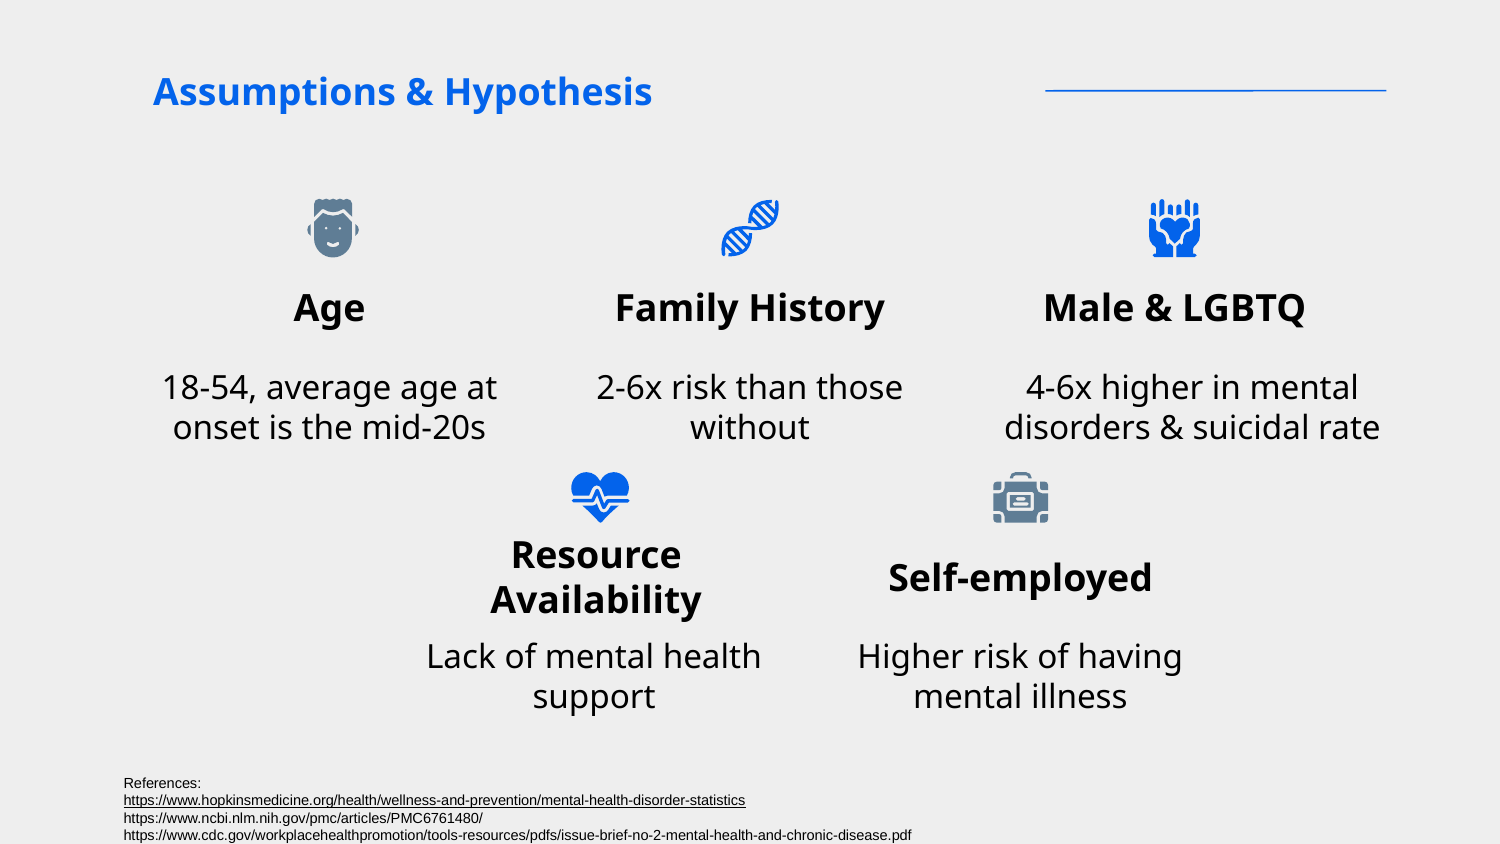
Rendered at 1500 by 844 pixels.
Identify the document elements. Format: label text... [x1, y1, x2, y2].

subtitle Lack of mental health support [379, 608, 809, 742]
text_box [1148, 198, 1201, 258]
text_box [993, 471, 1049, 523]
subtitle Male & LGBTQ [989, 257, 1360, 339]
text_box [721, 199, 779, 257]
subtitle 4-6x higher in mental disorders & suicidal rate [965, 339, 1420, 473]
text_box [306, 198, 360, 258]
subtitle 2-6x risk than those without [541, 339, 959, 473]
subtitle 18-54, average age at onset is the mid-20s [108, 339, 541, 473]
subtitle Family History [565, 257, 935, 339]
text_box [570, 471, 630, 523]
subtitle Higher risk of having mental illness [812, 608, 1230, 742]
title Assumptions & Hypothesis [115, 41, 1046, 140]
subtitle Self-employed [835, 526, 1206, 608]
text_box References: https://www.hopkinsmedicine.org/health/wellness-and-prevention/mental-health-disorder-statistics https://www.ncbi.nlm.nih.gov/pmc/articles/PMC6761480/ https://www.cdc.gov/workplacehealthpromotion/tools-resources/pdfs/issue-brief-no-2-mental-health-and-chronic-disease.pdf [108, 758, 1500, 814]
subtitle Age [144, 257, 515, 339]
subtitle Resource Availability [387, 526, 805, 608]
